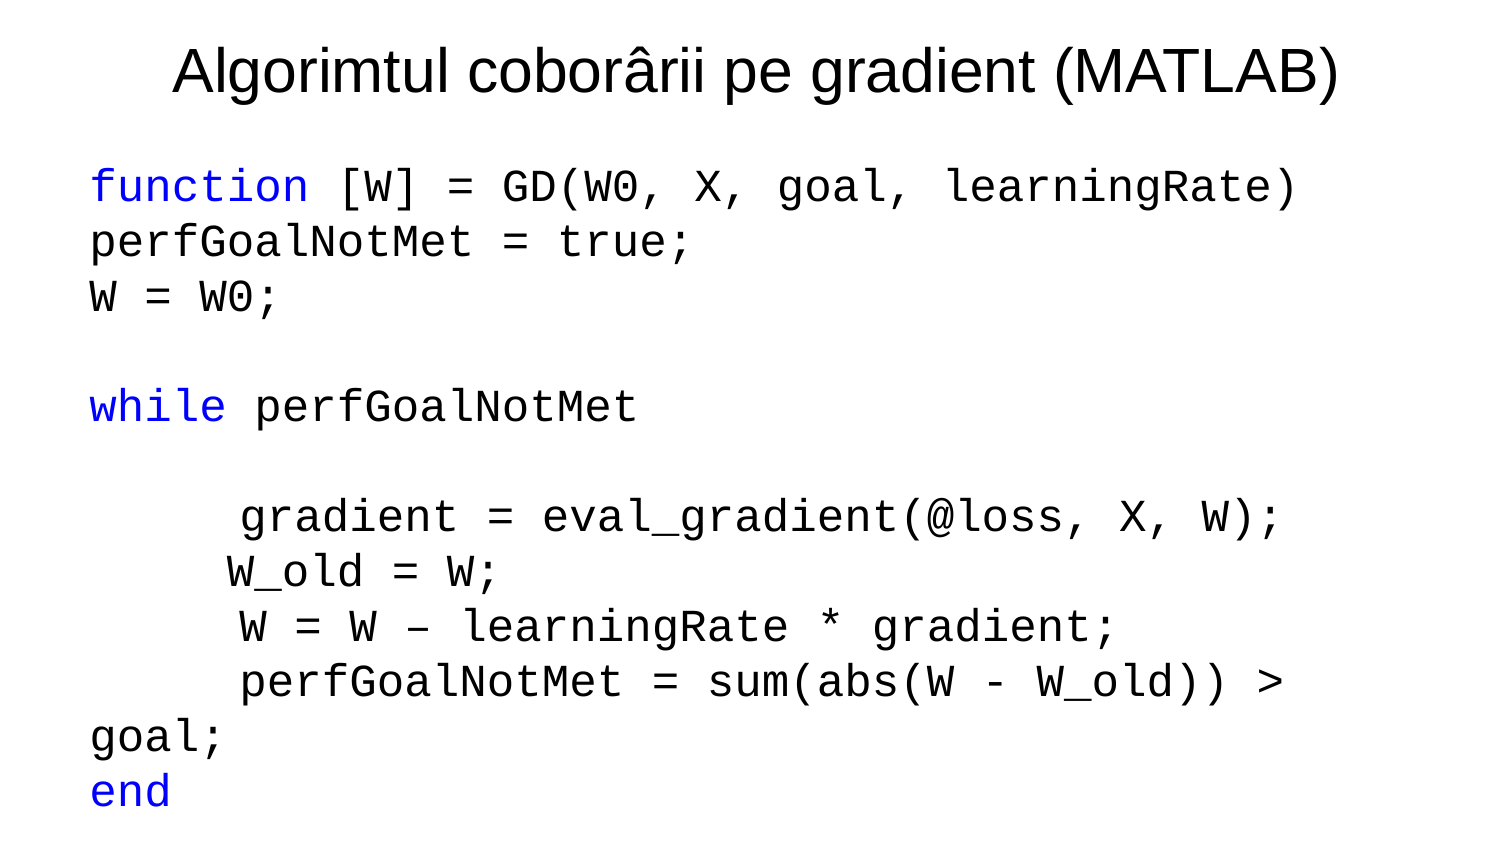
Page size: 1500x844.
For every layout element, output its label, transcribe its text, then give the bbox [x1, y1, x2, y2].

text_box Algorimtul coborârii pe gradient (MATLAB) [61, 15, 1453, 141]
text_box function [W] = GD(W0, X, goal, learningRate) perfGoalNotMet = true; W = W0; while perfGoalNotMet gradient = eval_gradient(@loss, X, W); W_old = W; W = W – learningRate * gradient; perfGoalNotMet = sum(abs(W - W_old)) > goal; end [61, 141, 1453, 814]
